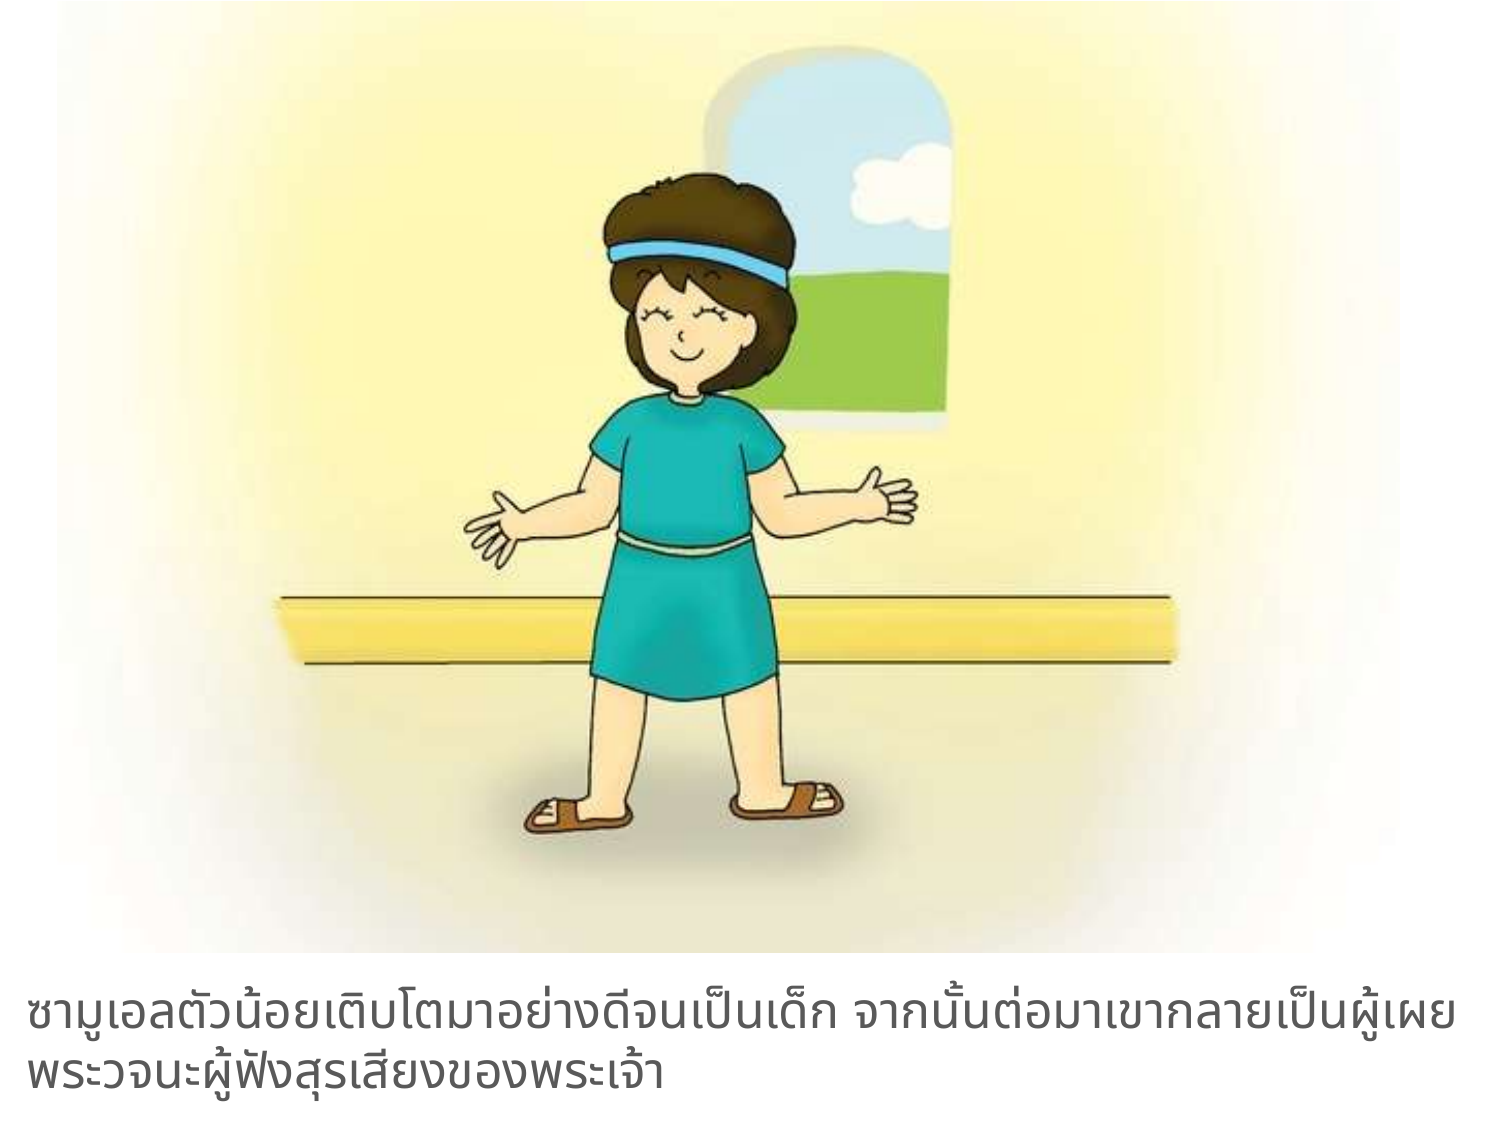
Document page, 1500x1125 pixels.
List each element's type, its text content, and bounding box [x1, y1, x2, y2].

picture [57, 1, 1400, 953]
text_box ซามูเอลตัวน้อยเติบโตมาอย่างดีจนเป็นเด็ก จากนั้นต่อมาเขากลายเป็นผู้เผยพระวจนะผู้ฟังสุรเสียงของพระเจ้า [11, 971, 1498, 1106]
